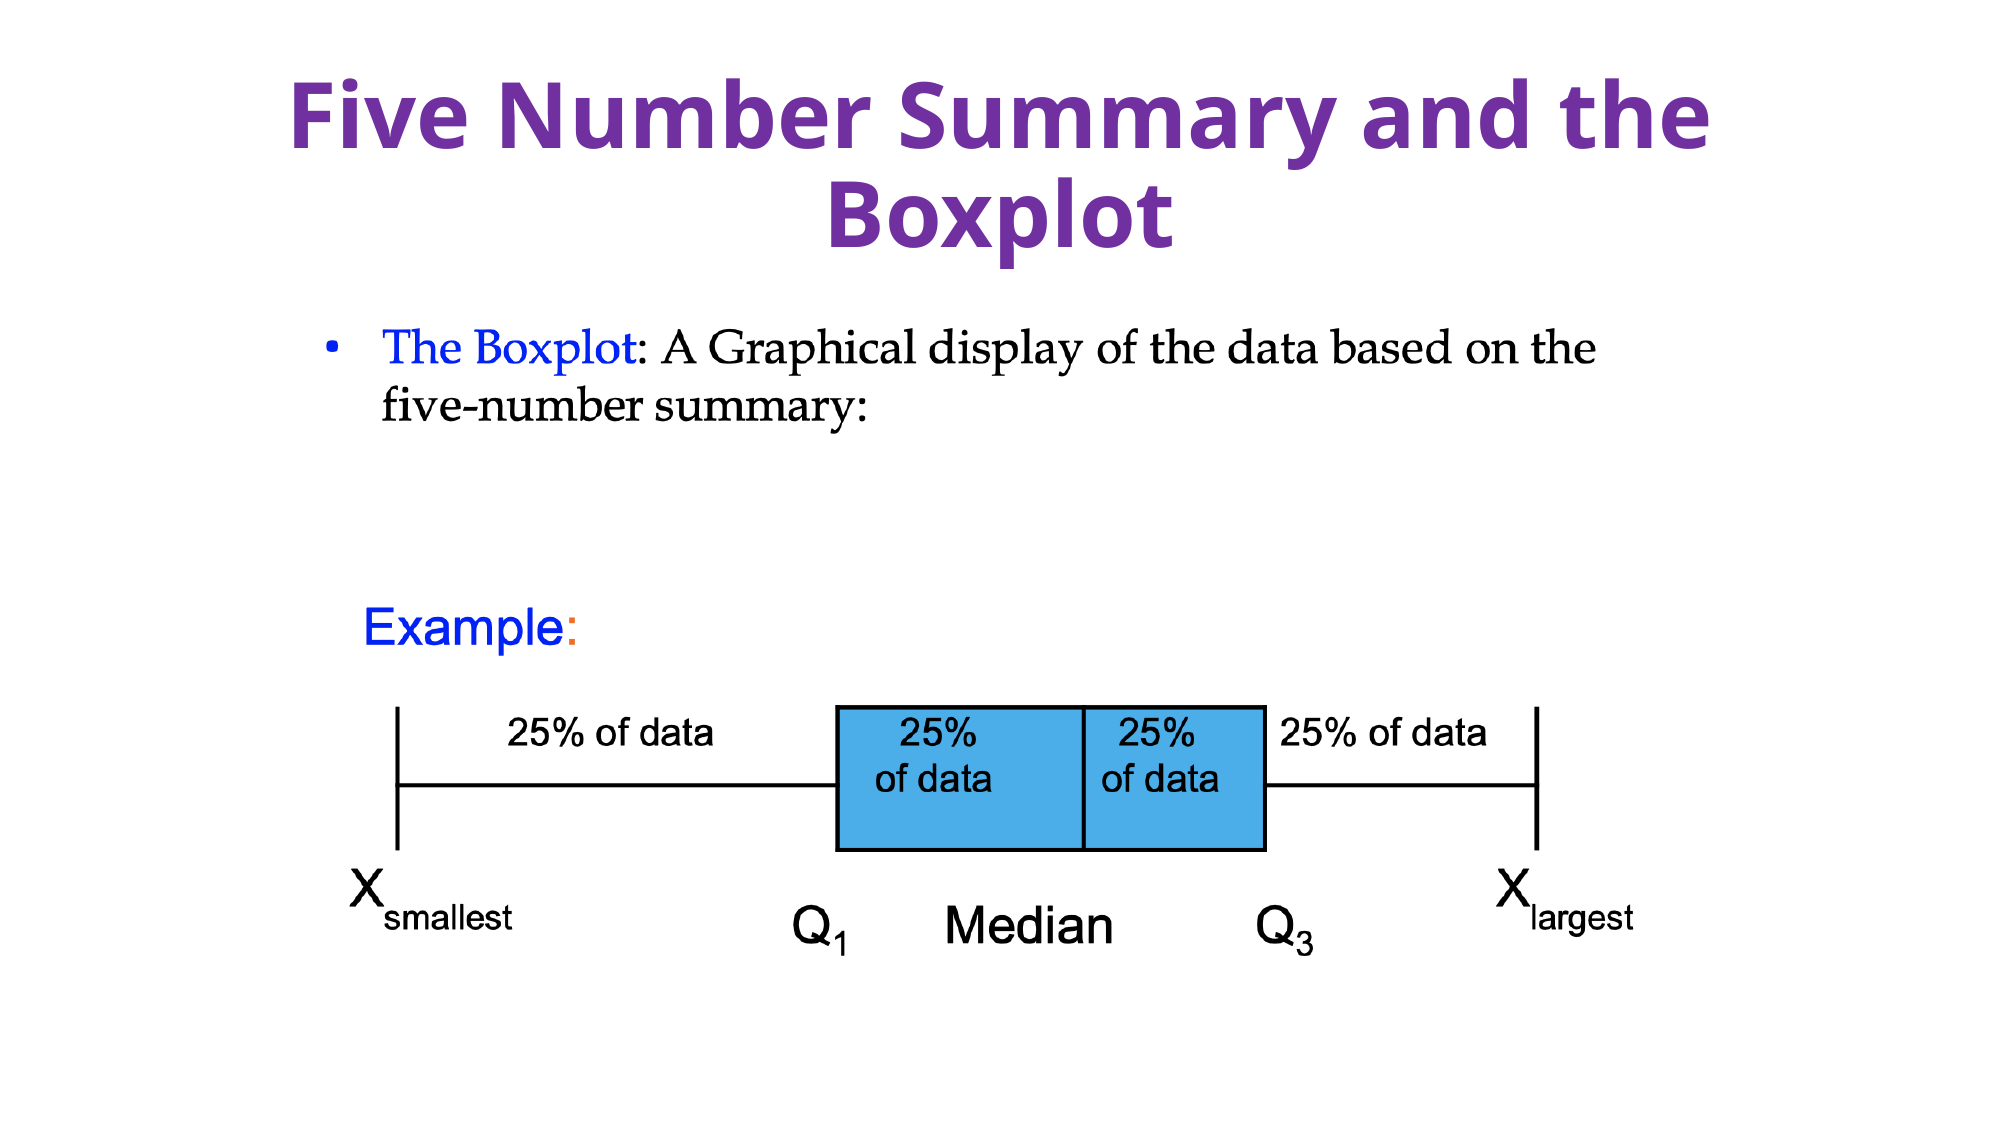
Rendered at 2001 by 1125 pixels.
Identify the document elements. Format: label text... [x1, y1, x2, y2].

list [285, 299, 1715, 1014]
title Five Number Summary and the Boxplot [137, 59, 1863, 278]
